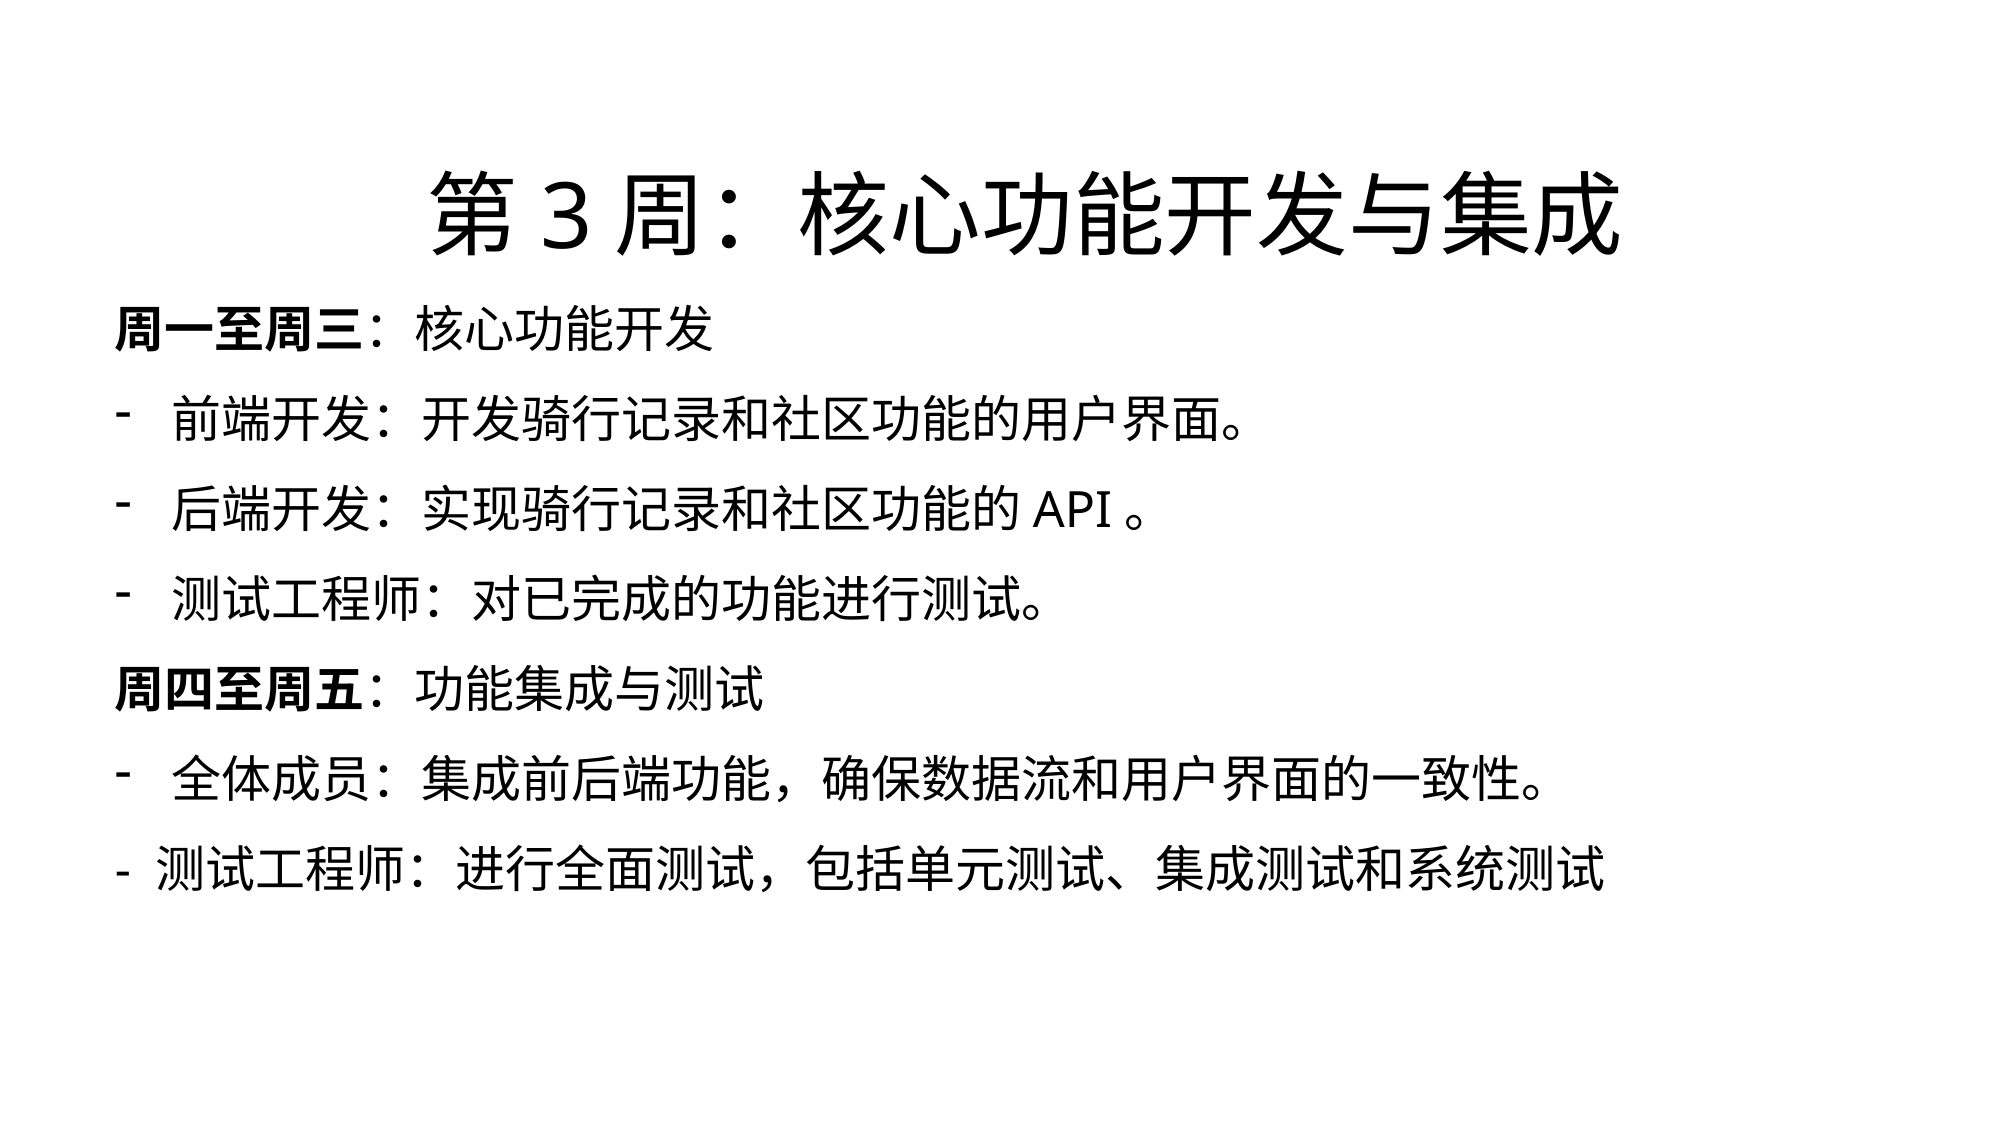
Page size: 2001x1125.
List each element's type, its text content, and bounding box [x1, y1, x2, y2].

text_box 第3周：核心功能开发与集成 周一至周三：核心功能开发 前端开发：开发骑行记录和社区功能的用户界面。 后端开发：实现骑行记录和社区功能的API。 测试工程师：对已完成的功能进行测试。 周四至周五：功能集成与测试 全体成员：集成前后端功能，确保数据流和用户界面的一致性。 - 测试工程师：进行全面测试，包括单元测试、集成测试和系统测试 [99, 149, 1950, 905]
